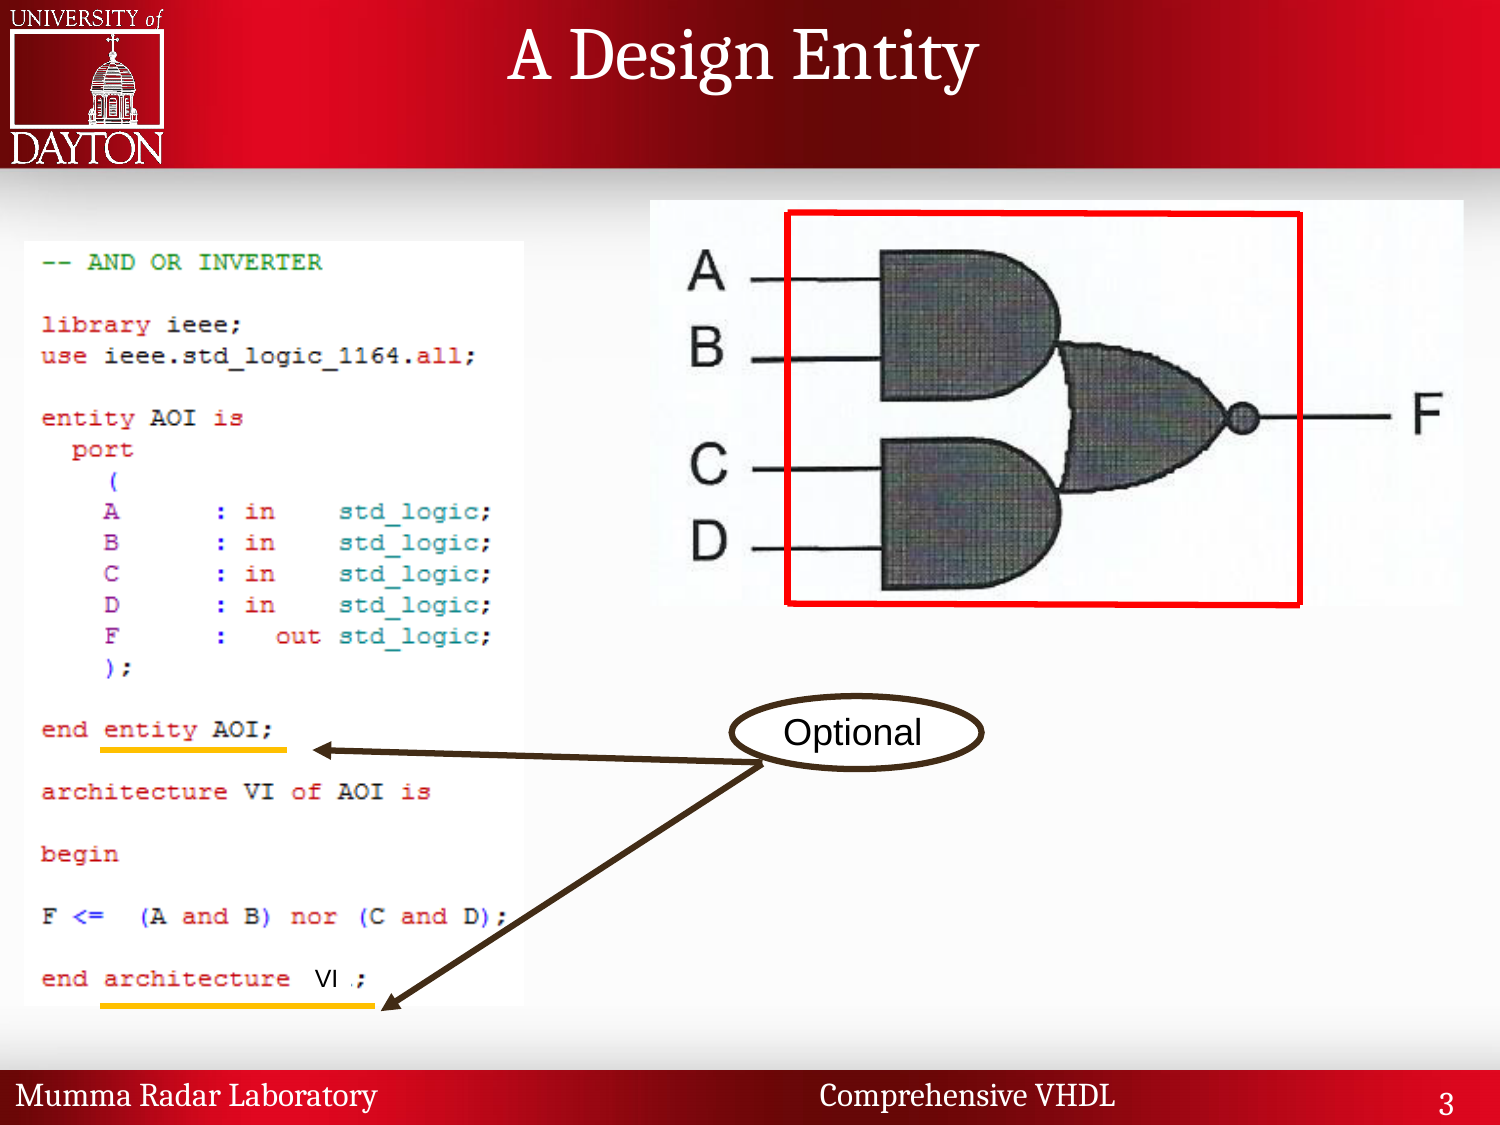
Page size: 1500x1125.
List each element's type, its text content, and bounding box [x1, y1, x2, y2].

text_box Optional [768, 700, 1069, 761]
text_box [730, 705, 768, 760]
picture [0, 0, 1500, 1125]
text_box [312, 749, 763, 763]
footer Mumma Radar Laboratory Comprehensive VHDL [0, 1065, 1376, 1125]
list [24, 241, 524, 1006]
text_box [793, 695, 920, 700]
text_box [380, 763, 763, 1012]
text_box [773, 761, 940, 771]
title A Design Entity [168, 0, 1336, 173]
